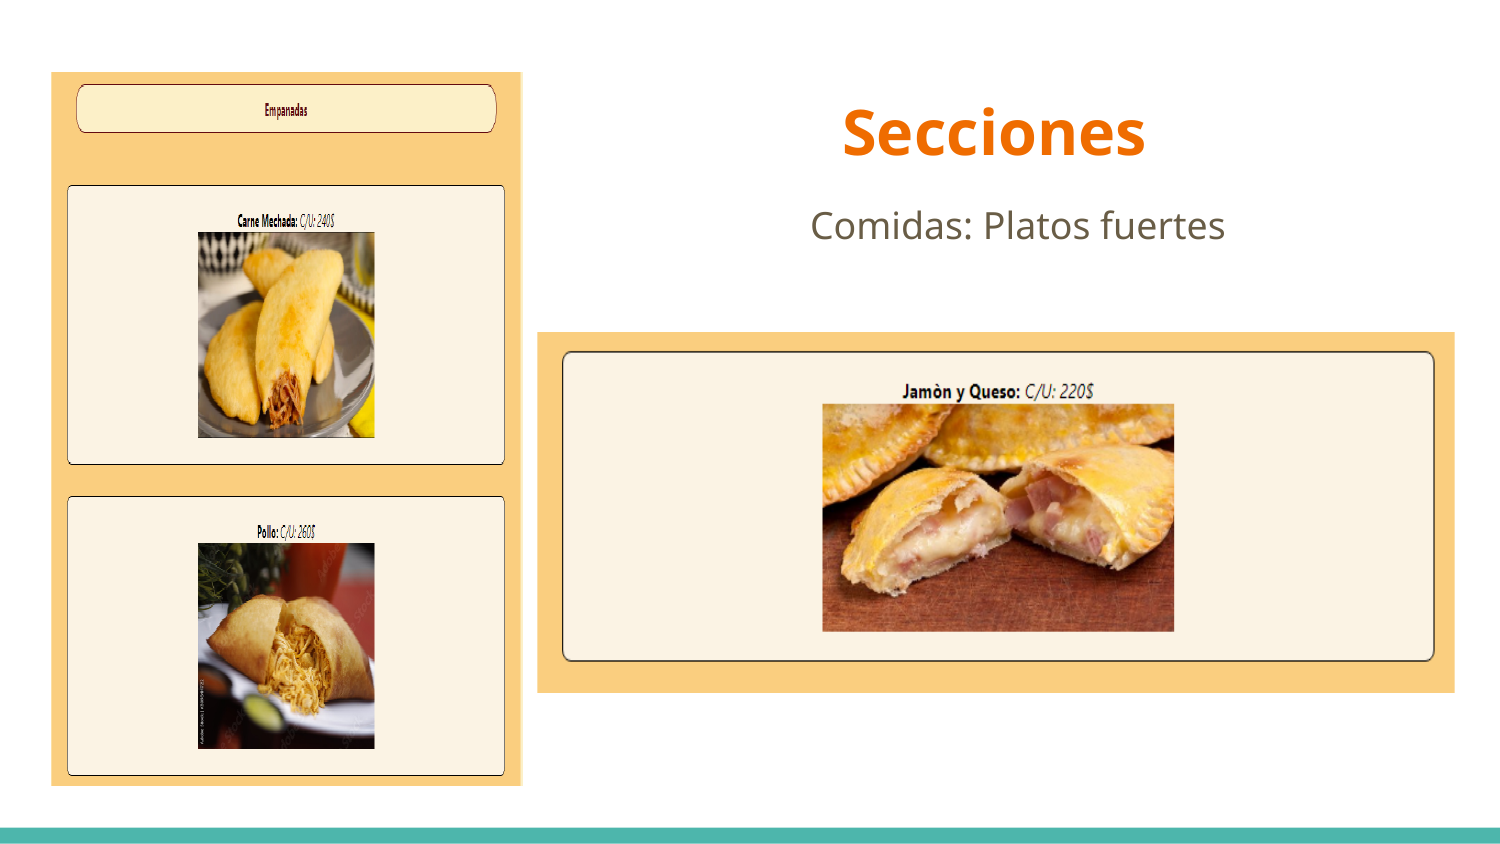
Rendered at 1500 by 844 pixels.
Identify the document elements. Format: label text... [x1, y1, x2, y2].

picture [50, 72, 524, 787]
list Comidas: Platos fuertes [56, 176, 1455, 817]
picture [537, 332, 1455, 693]
title Secciones [524, 72, 1449, 176]
